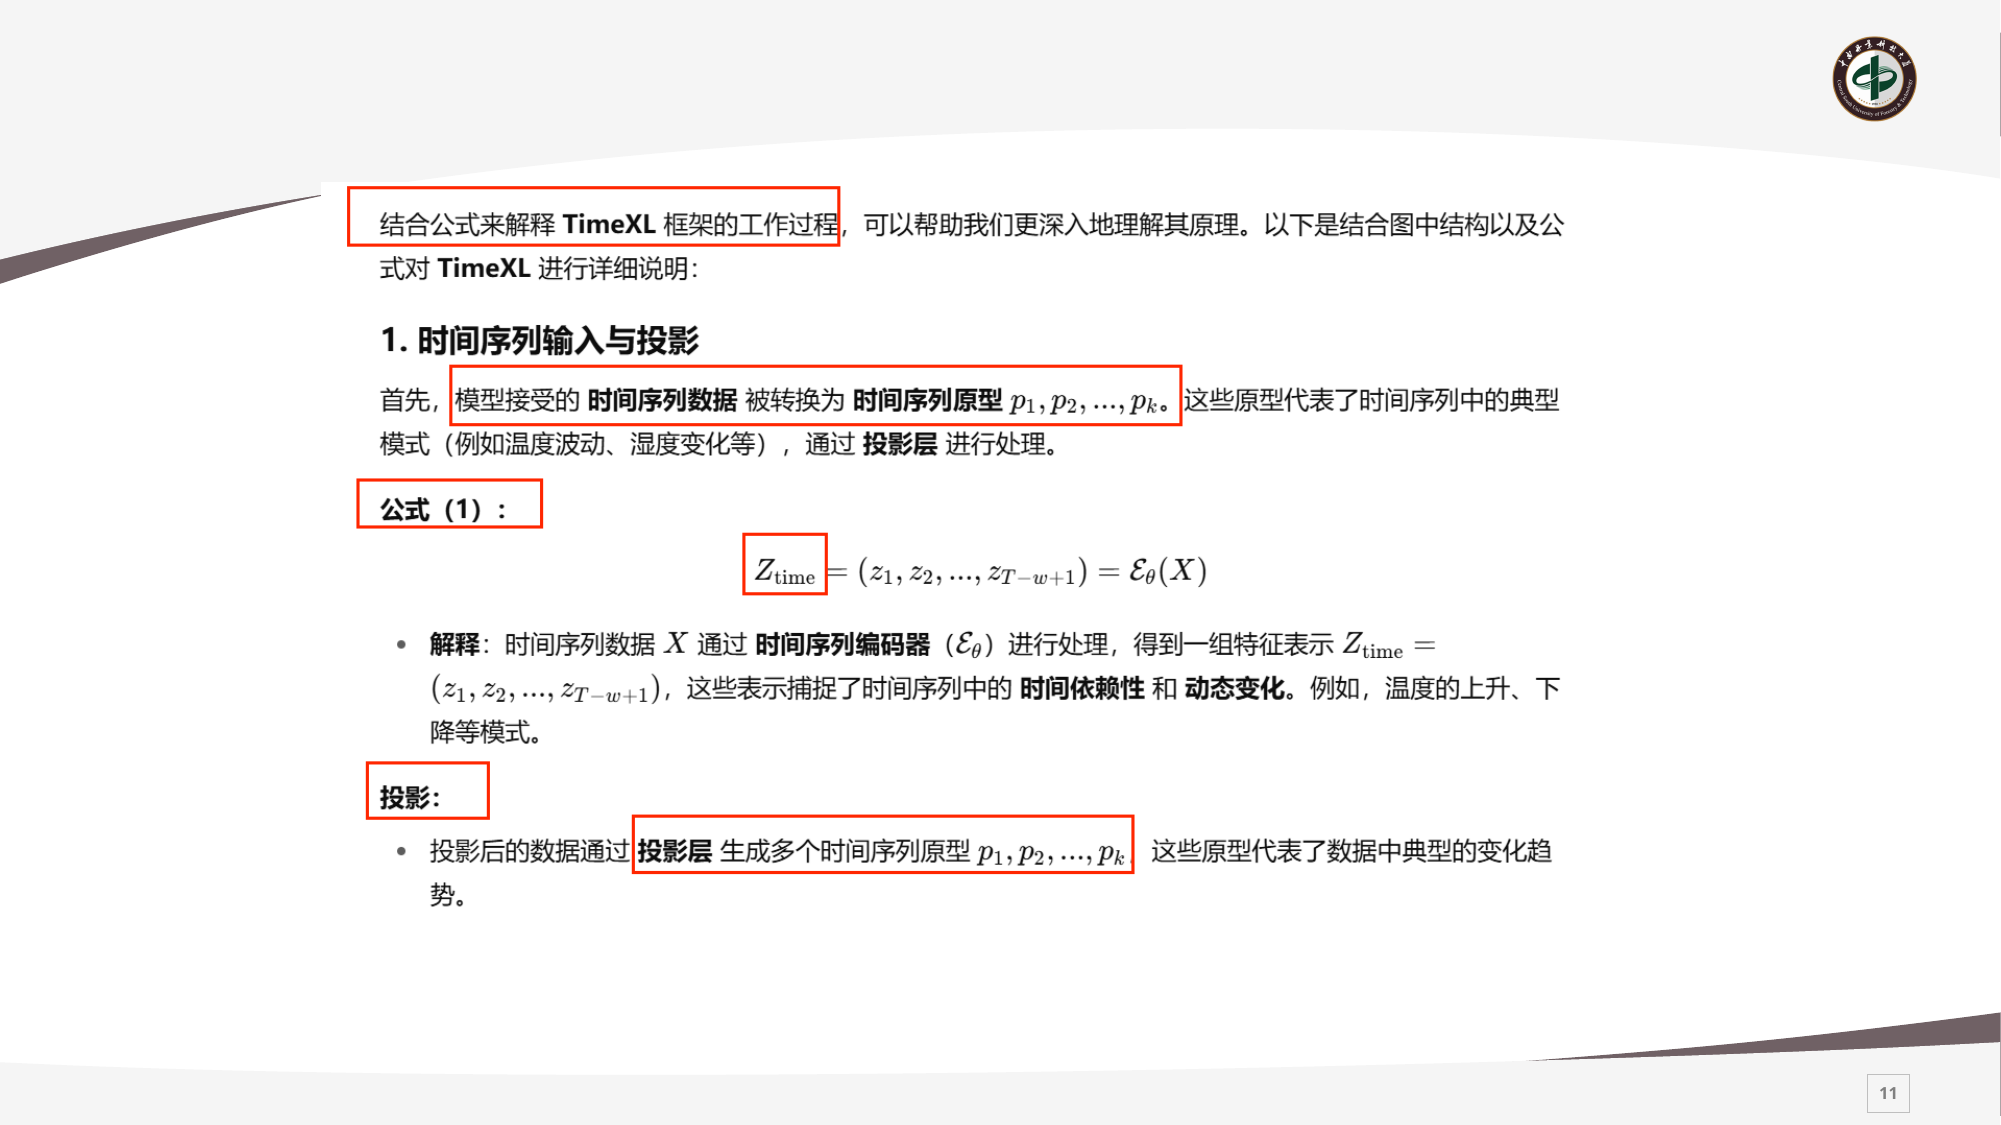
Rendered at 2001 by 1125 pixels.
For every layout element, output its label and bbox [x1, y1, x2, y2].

picture [321, 182, 1679, 943]
picture [1831, 35, 1918, 123]
